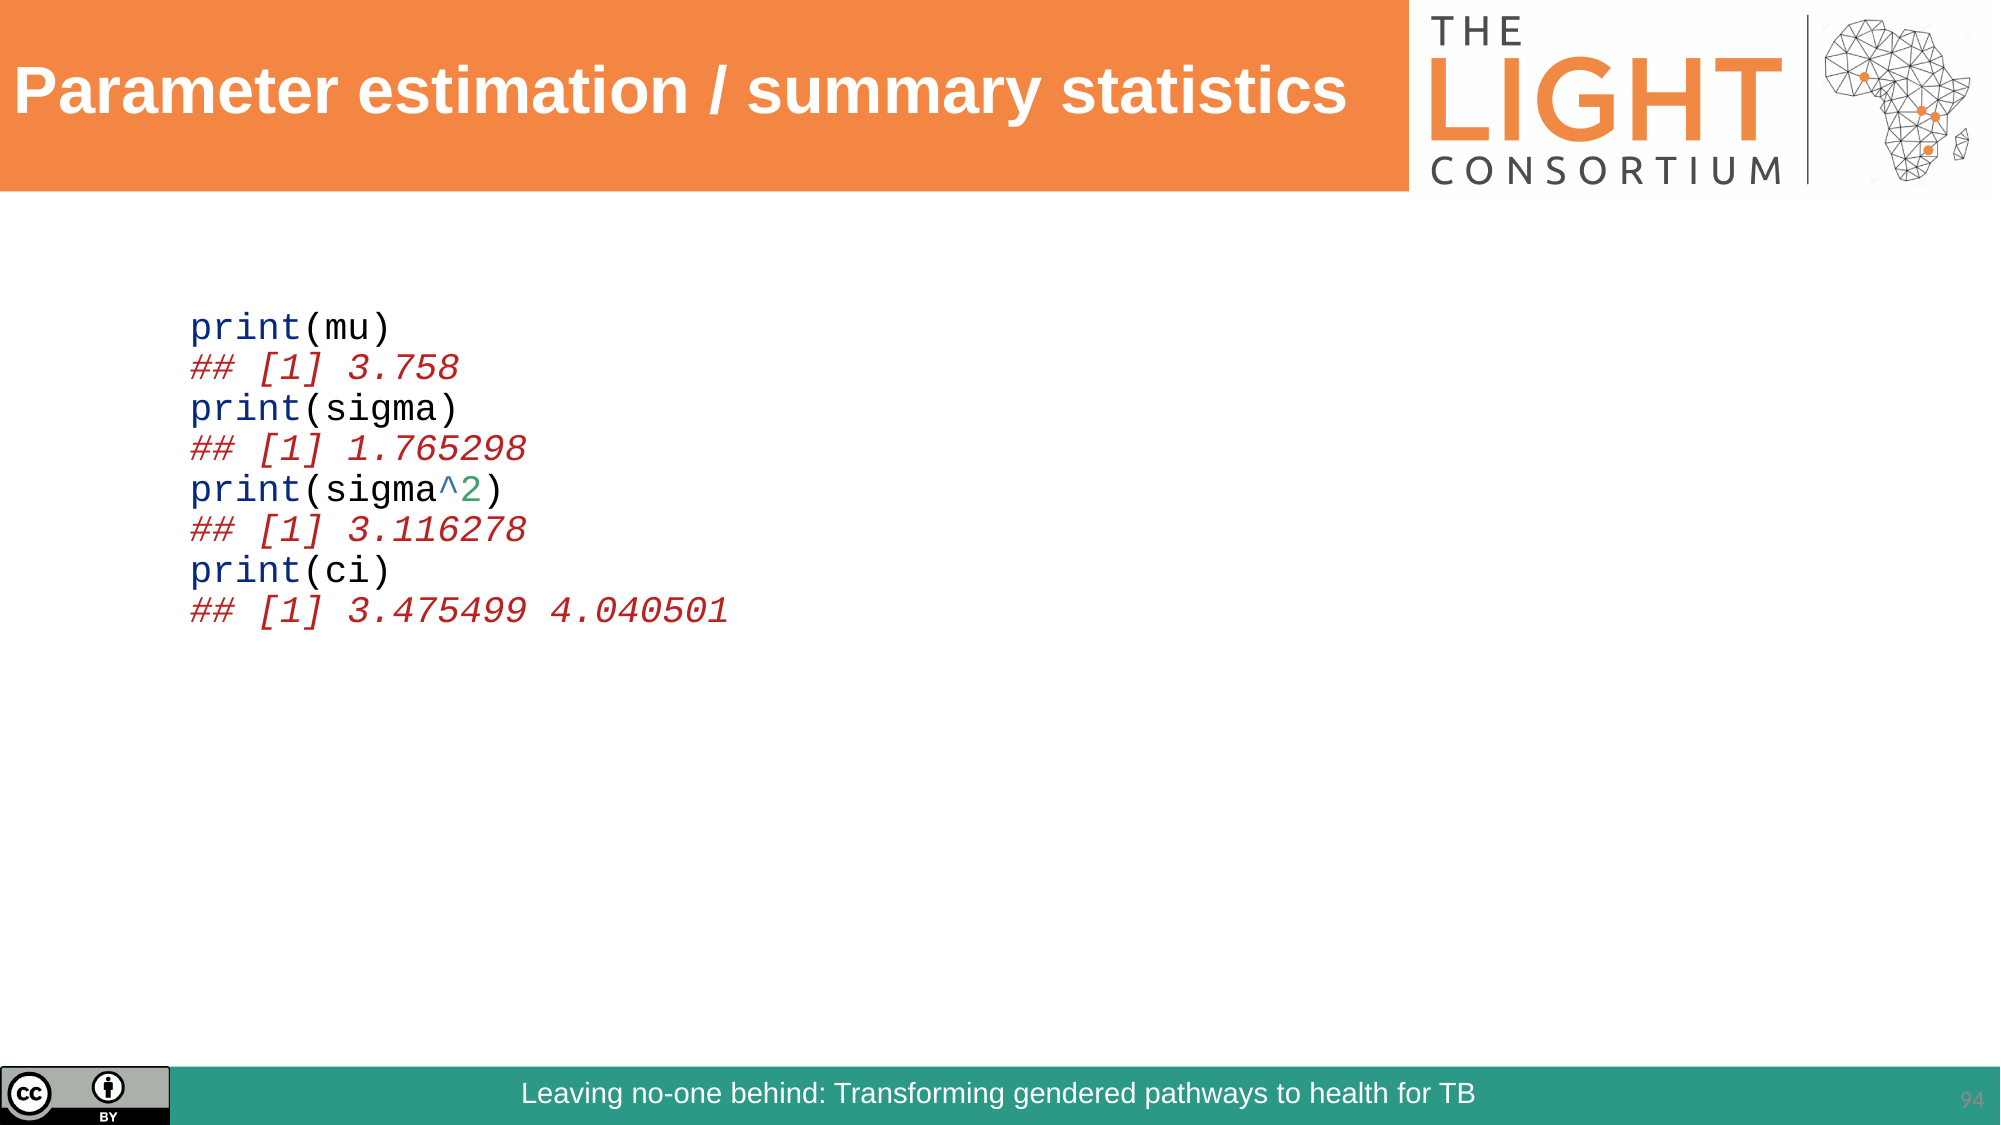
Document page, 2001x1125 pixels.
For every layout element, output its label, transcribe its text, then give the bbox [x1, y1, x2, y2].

list print(mu) ## [1] 3.758 print(sigma) ## [1] 1.765298 print(sigma^2) ## [1] 3.116278 print(ci) ## [1] 3.475499 4.040501 [137, 299, 1863, 1066]
title Parameter estimation / summary statistics [0, 0, 1410, 192]
slide_number ‹#› [1550, 1073, 2000, 1125]
picture [1409, 0, 1989, 201]
picture [0, 1066, 170, 1125]
